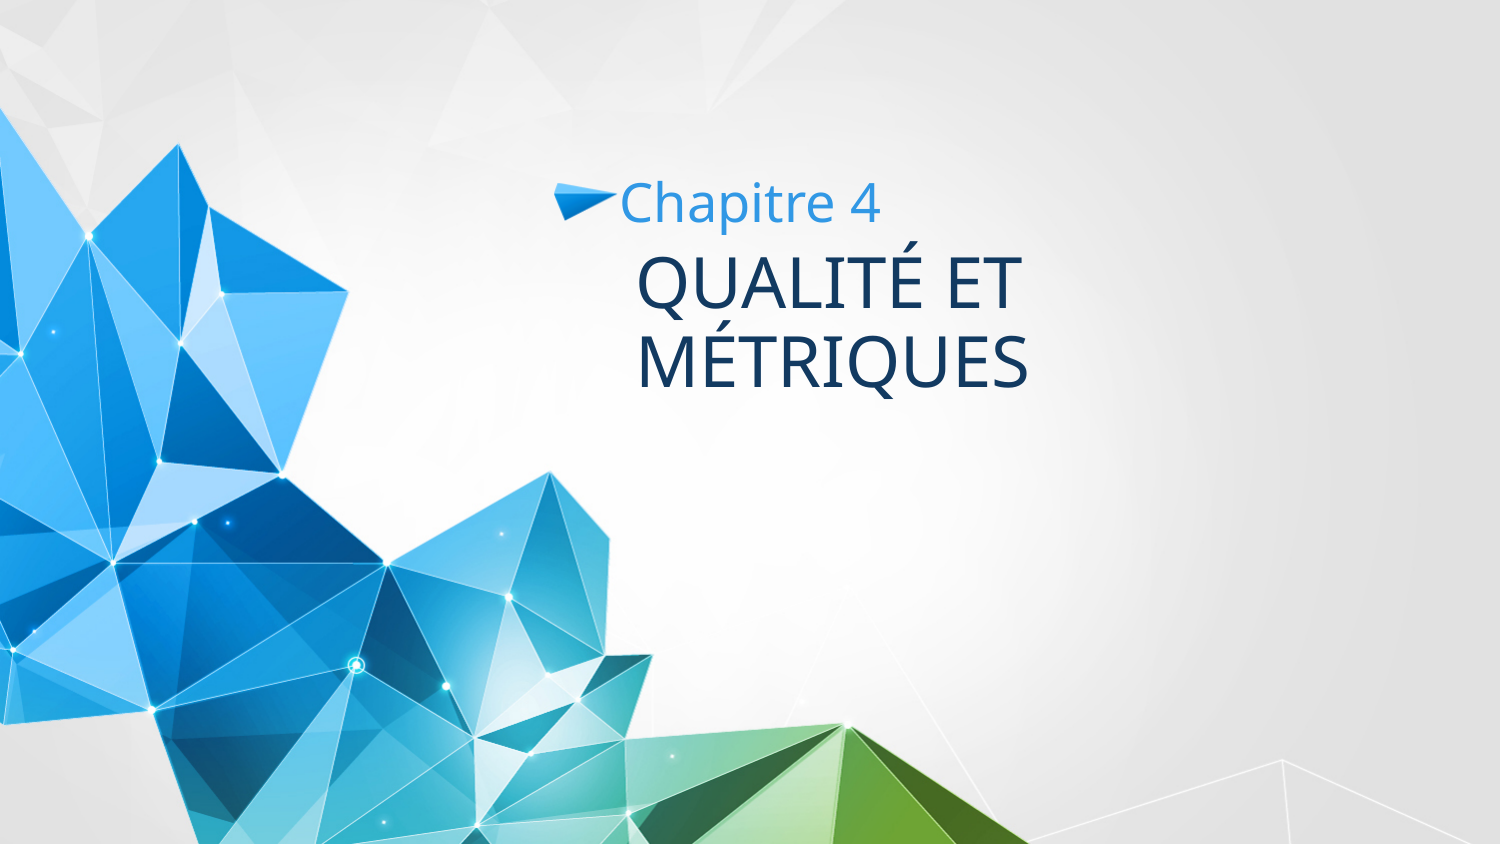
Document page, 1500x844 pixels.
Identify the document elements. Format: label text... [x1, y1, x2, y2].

picture [0, 0, 1500, 844]
title Qualité et métriques [620, 244, 1323, 456]
subtitle Chapitre 4 [550, 168, 1074, 235]
